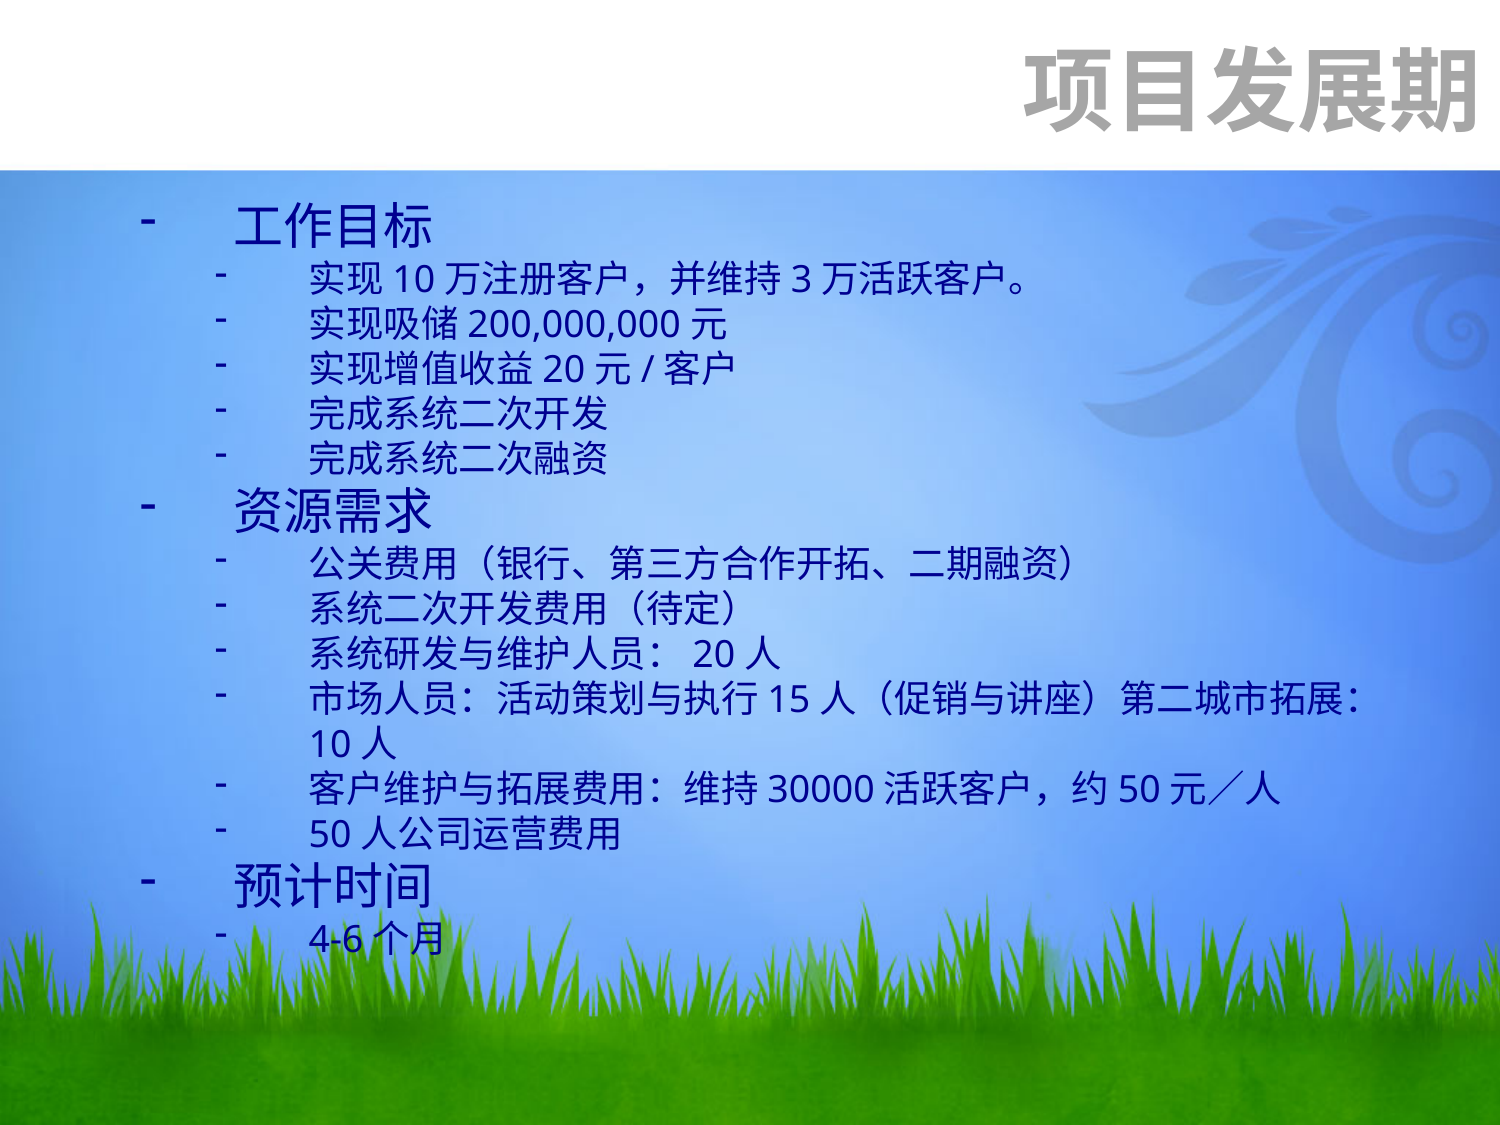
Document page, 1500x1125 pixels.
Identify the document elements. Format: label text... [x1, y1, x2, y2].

text_box 工作目标 实现10万注册客户，并维持3万活跃客户。 实现吸储200,000,000元 实现增值收益20元/客户 完成系统二次开发 完成系统二次融资 资源需求 公关费用（银行、第三方合作开拓、二期融资） 系统二次开发费用（待定） 系统研发与维护人员：20人 市场人员：活动策划与执行15人（促销与讲座）第二城市拓展：10人 客户维护与拓展费用：维持30000活跃客户，约50元／人 50人公司运营费用 预计时间 4-6个月 [124, 187, 1400, 968]
picture [0, 0, 1500, 1125]
list 项目发展期 [333, 24, 1497, 150]
